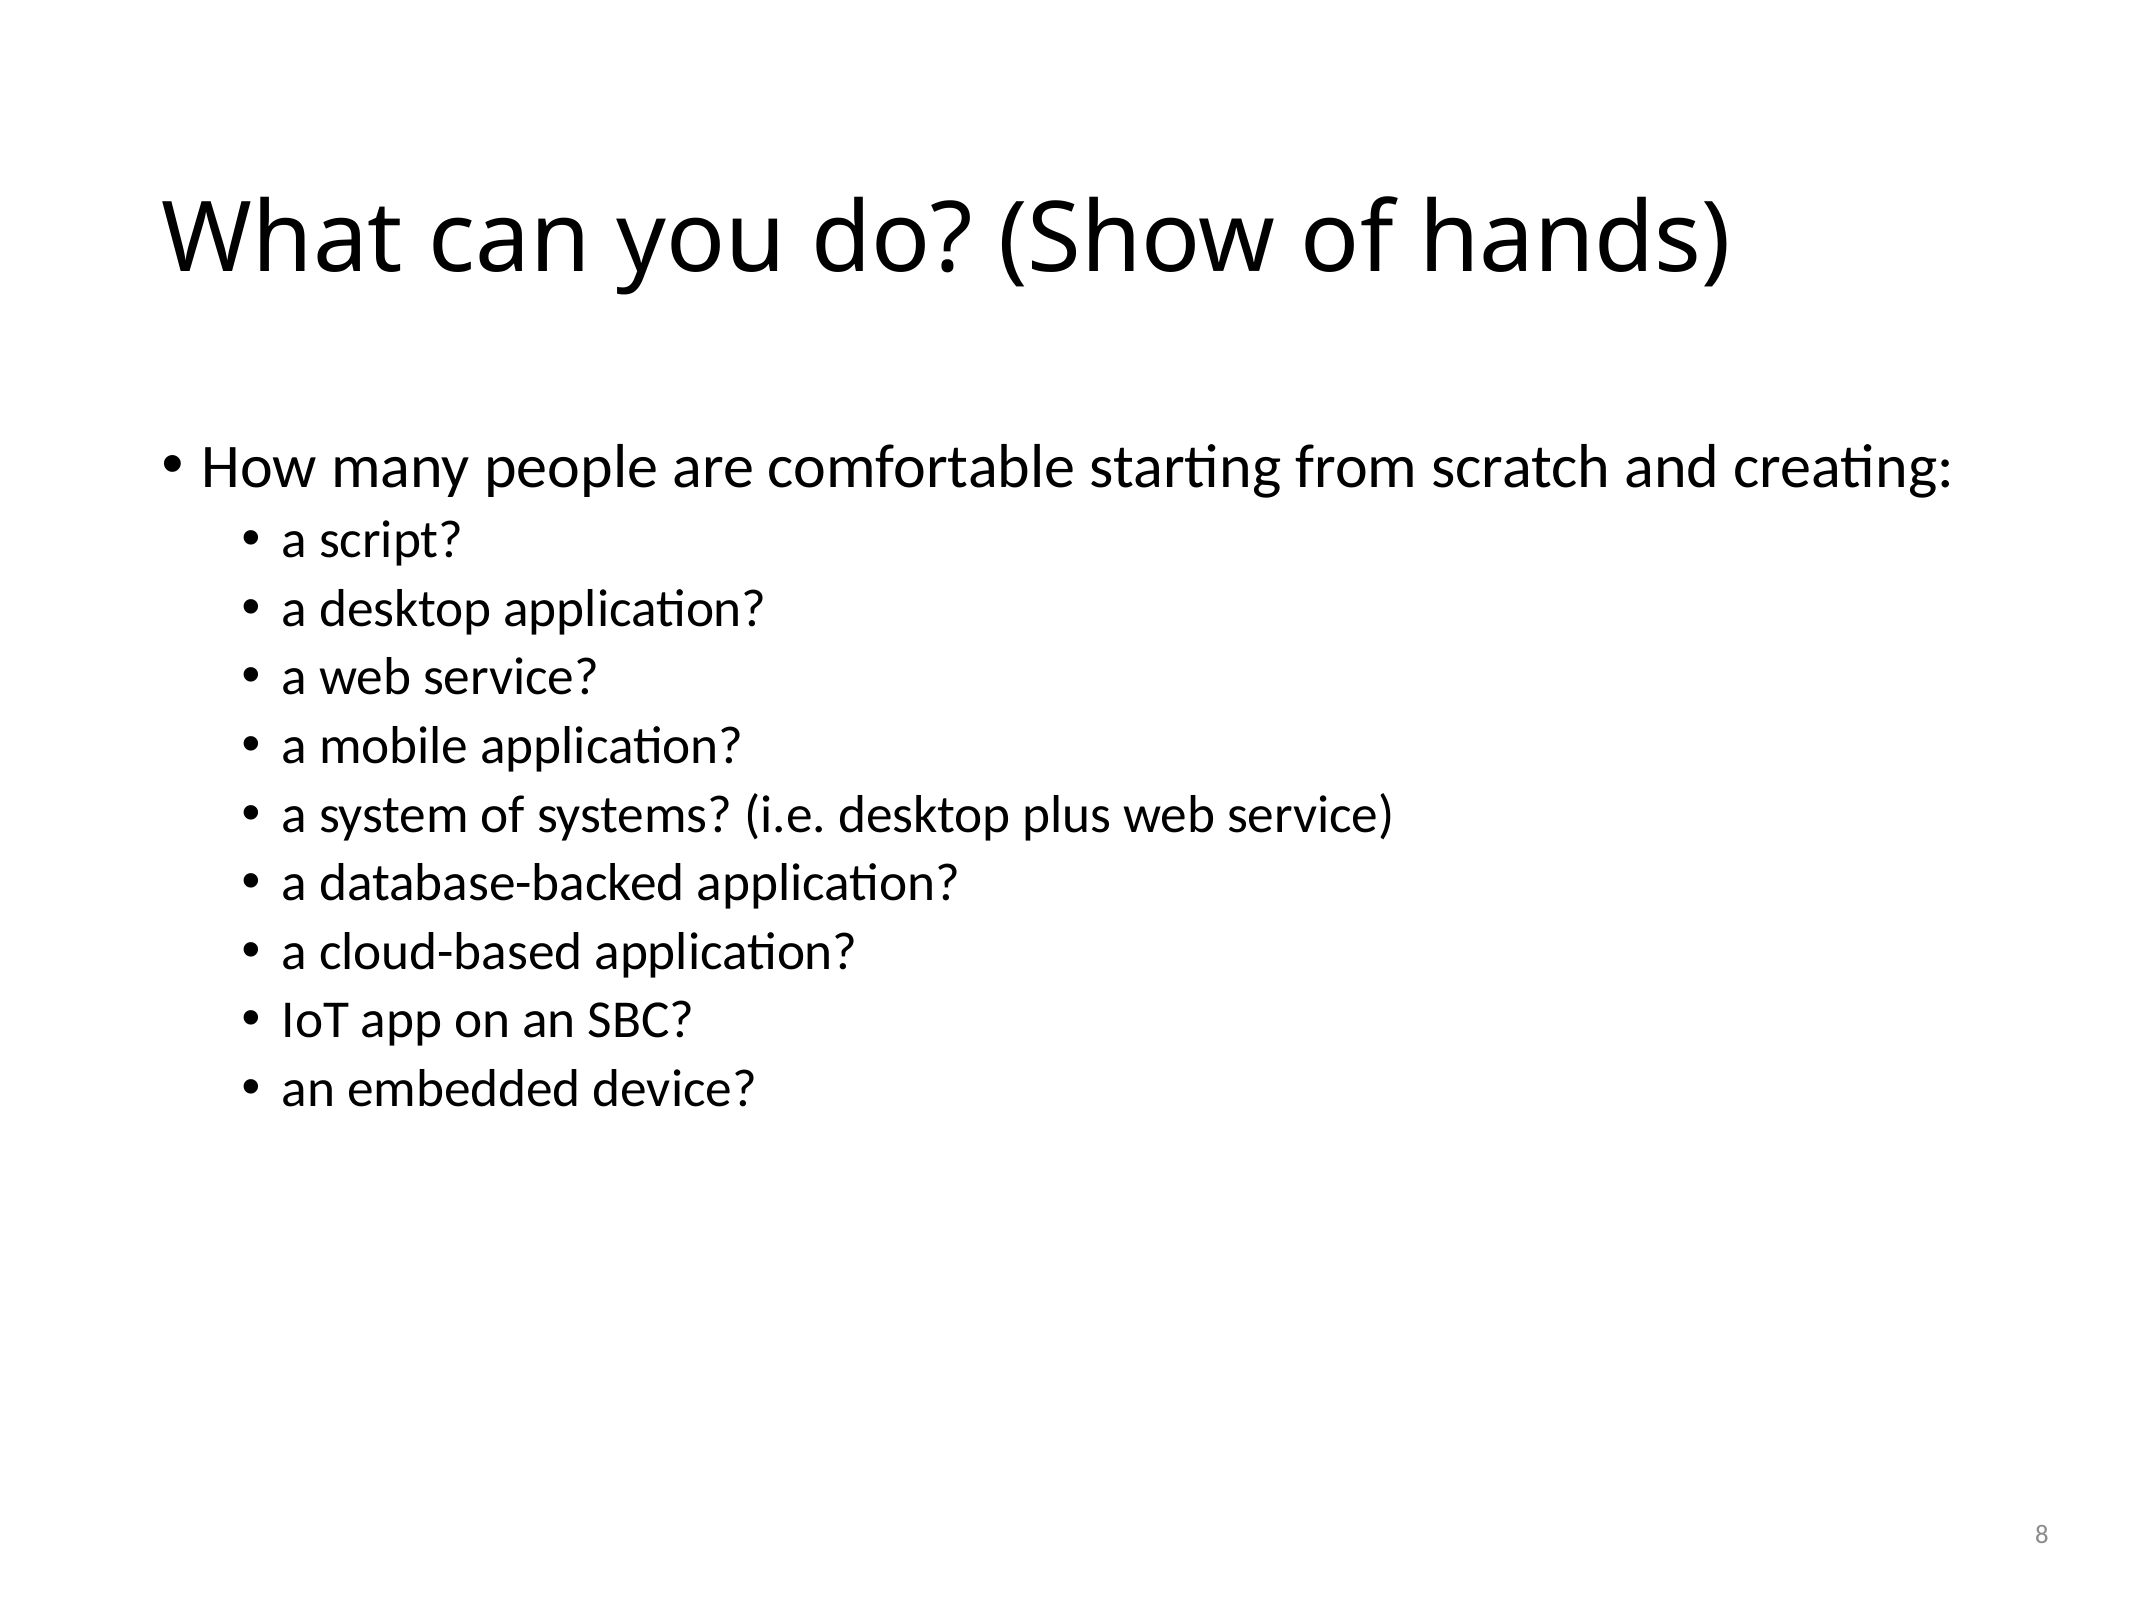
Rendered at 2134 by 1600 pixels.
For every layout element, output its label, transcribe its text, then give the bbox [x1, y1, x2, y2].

list How many people are comfortable starting from scratch and creating: a script? a desktop application? a web service? a mobile application? a system of systems? (i.e. desktop plus web service) a database-backed application? a cloud-based application? IoT app on an SBC? an embedded device? [146, 425, 1987, 1442]
title What can you do? (Show of hands) [146, 85, 1987, 395]
slide_number 8 [1966, 1508, 2064, 1559]
